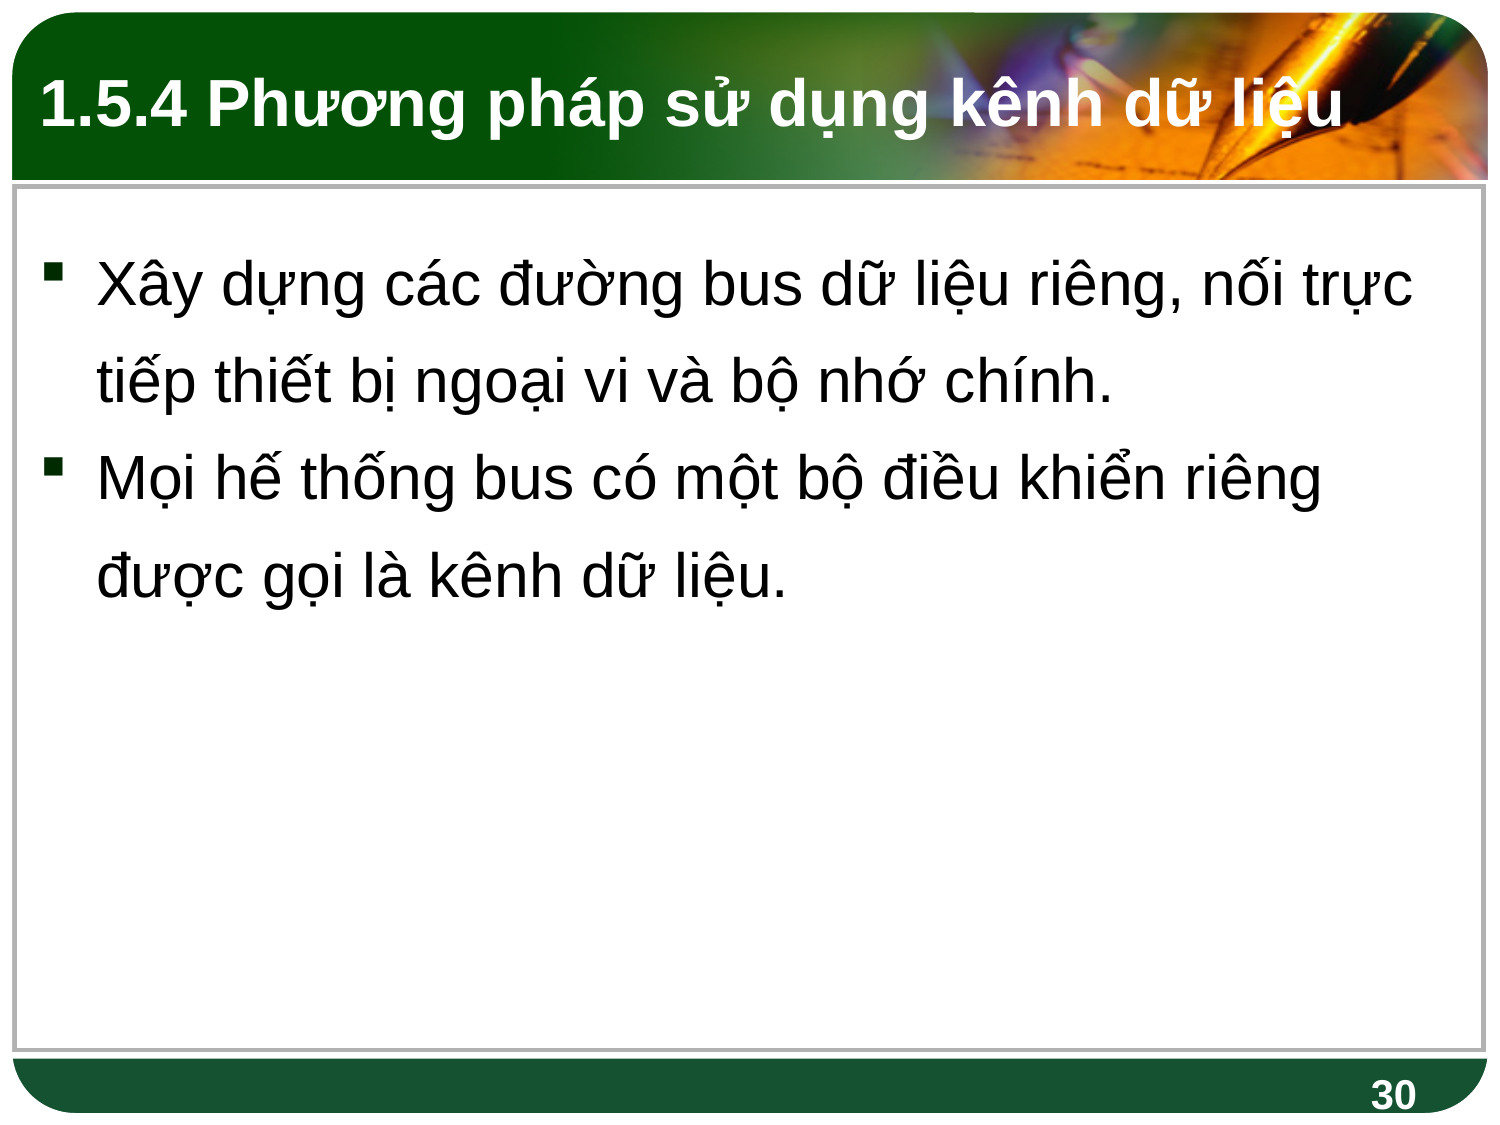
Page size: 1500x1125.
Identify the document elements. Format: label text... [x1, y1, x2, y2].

list Xây dựng các đường bus dữ liệu riêng, nối trực tiếp thiết bị ngoại vi và bộ nhớ chính. Mọi hế thống bus có một bộ điều khiển riêng được gọi là kênh dữ liệu. [24, 212, 1475, 1038]
text_box 1.5.4 Phương pháp sử dụng kênh dữ liệu [24, 52, 1500, 145]
picture [13, 13, 1487, 180]
